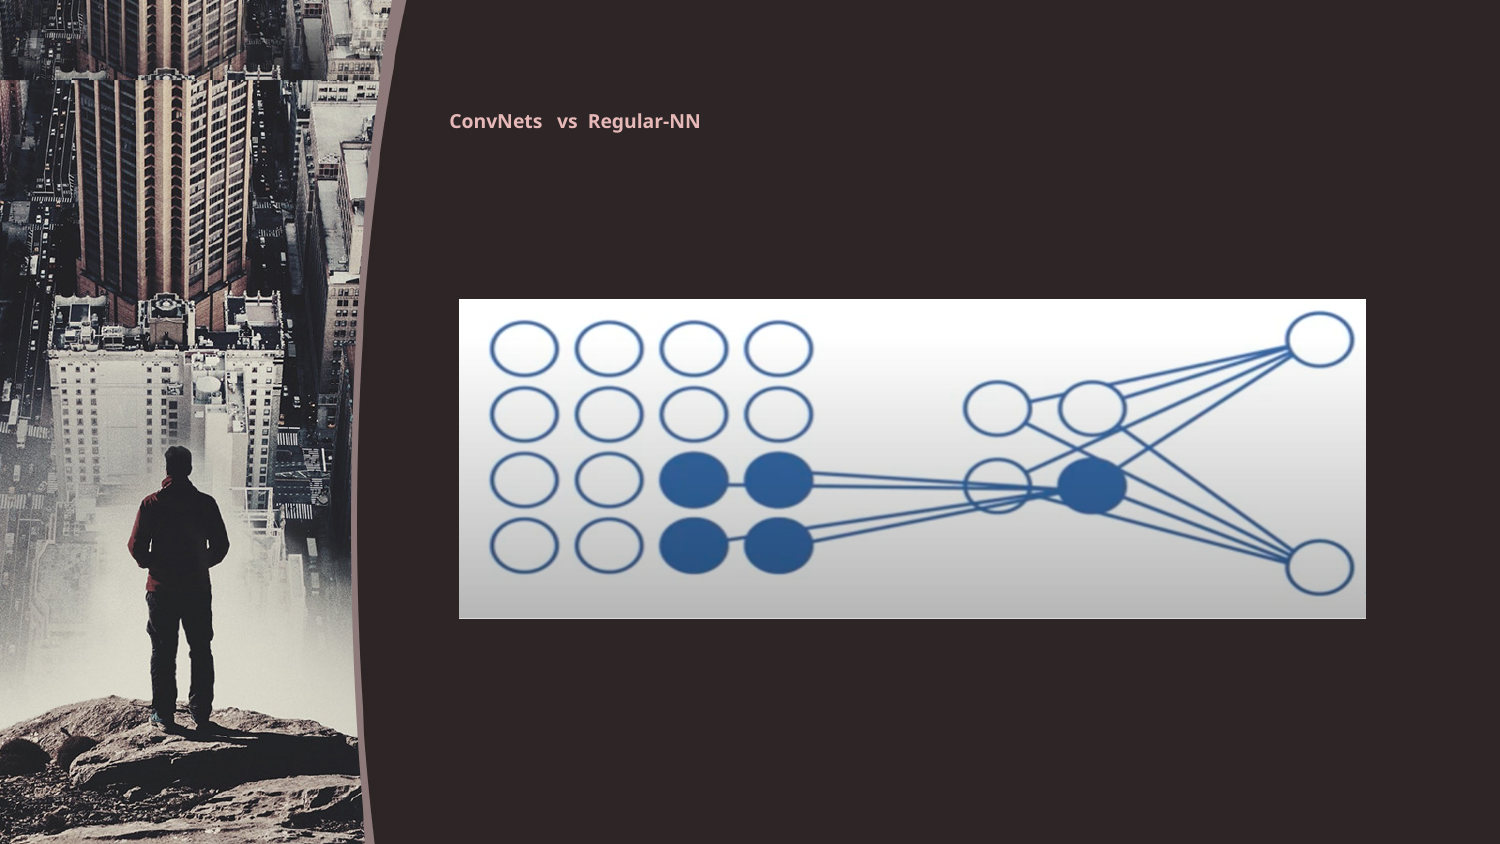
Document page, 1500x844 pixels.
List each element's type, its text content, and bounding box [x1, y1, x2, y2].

picture [0, 0, 1500, 844]
title ConvNets vs Regular-NN [399, 71, 1427, 166]
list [459, 299, 1367, 620]
